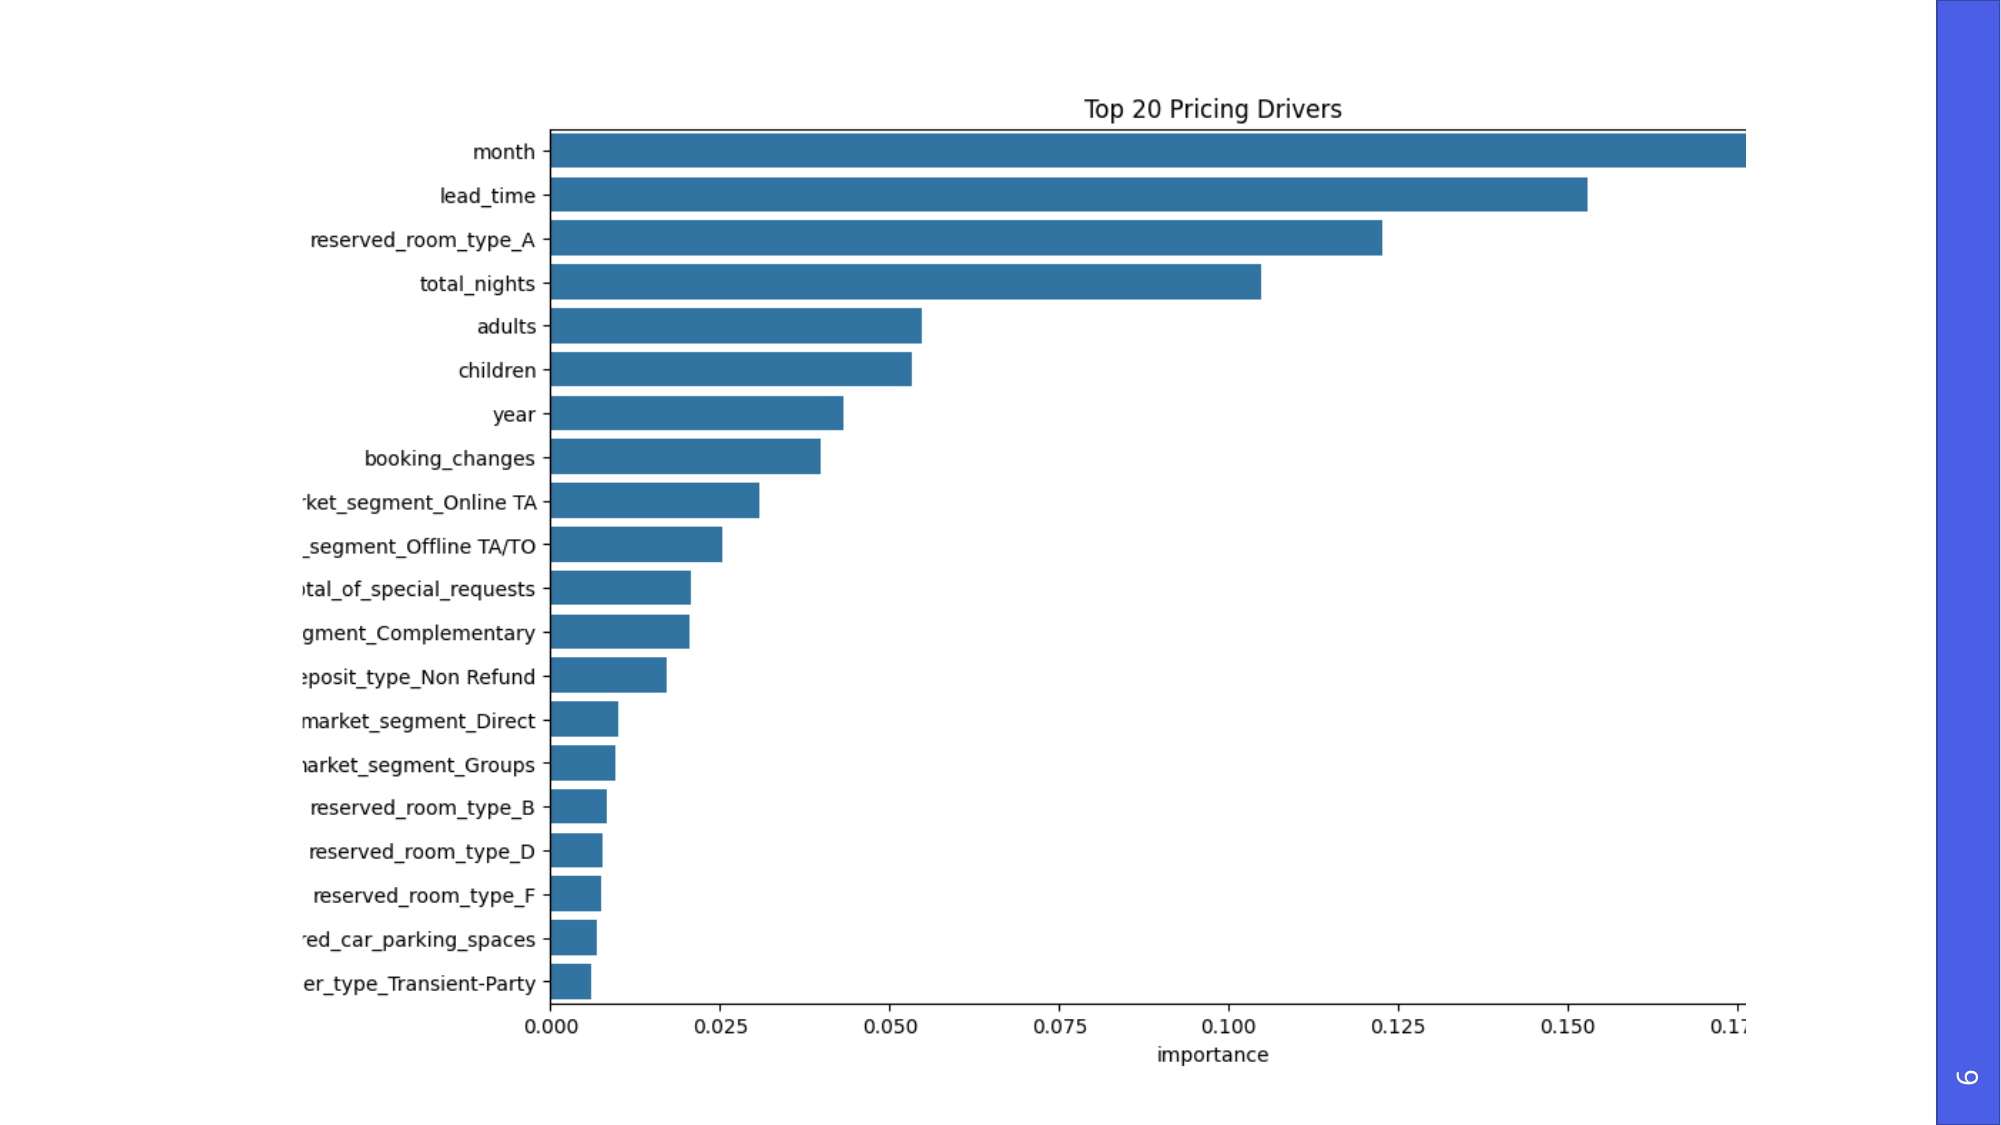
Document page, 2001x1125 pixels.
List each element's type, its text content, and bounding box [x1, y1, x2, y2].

slide_number 6 [1937, 1032, 2000, 1125]
picture [302, 84, 1746, 1079]
